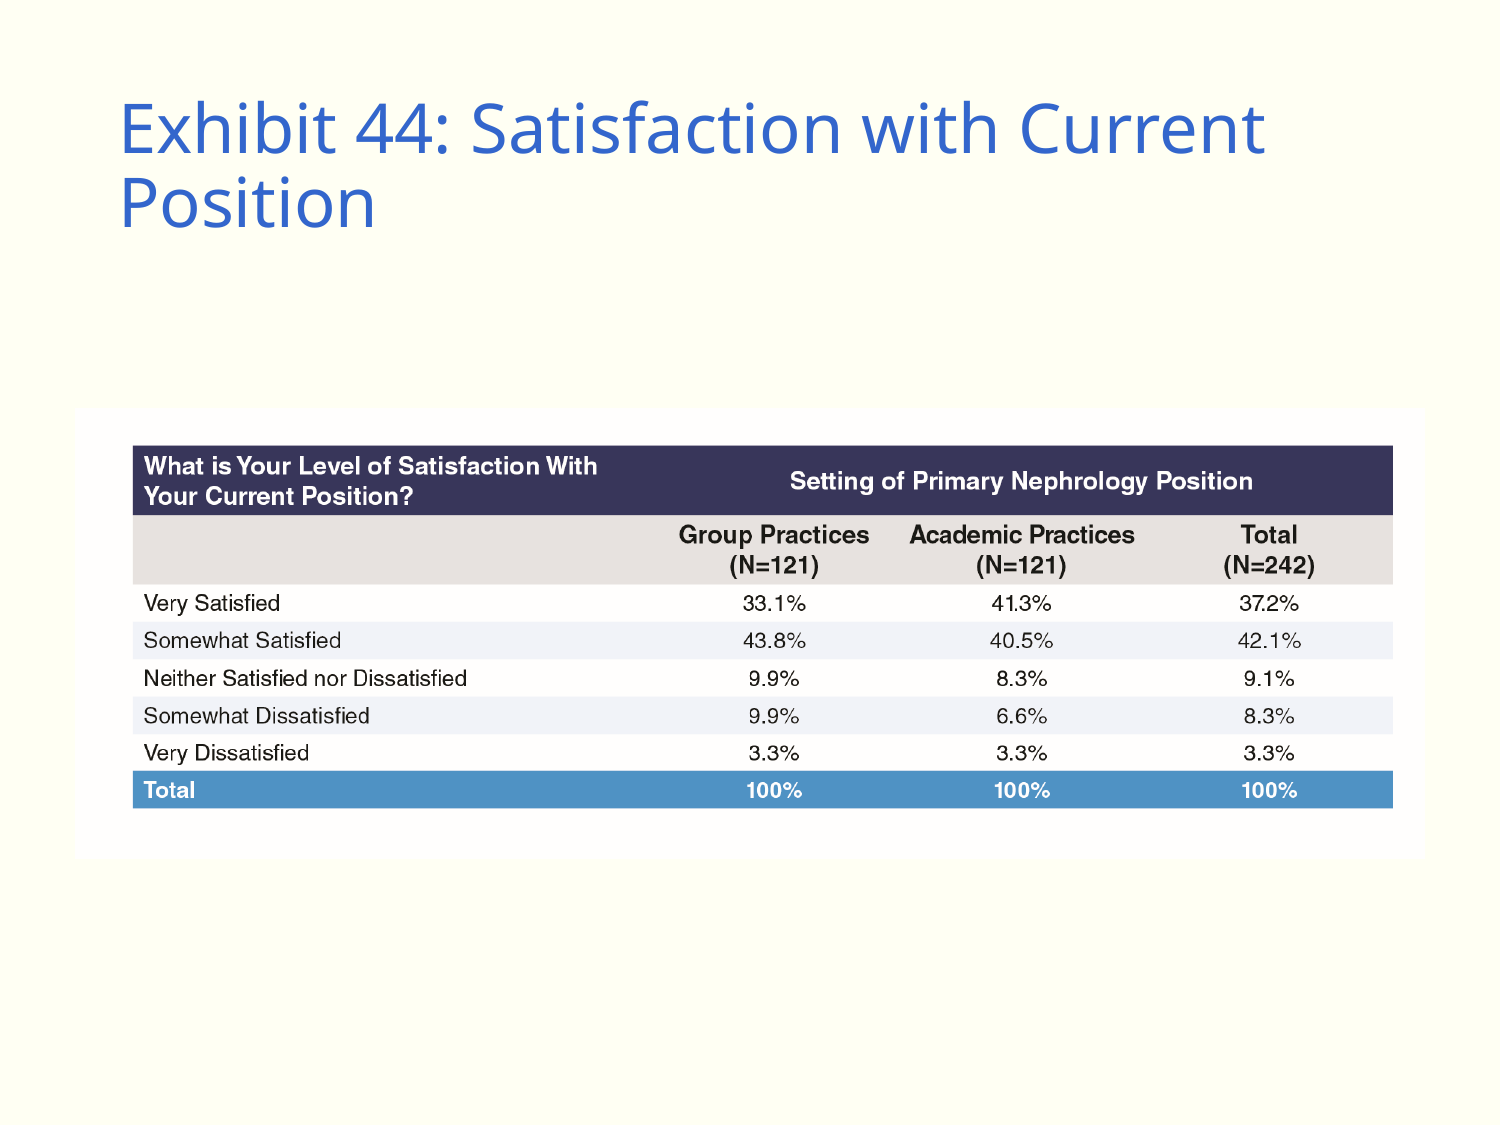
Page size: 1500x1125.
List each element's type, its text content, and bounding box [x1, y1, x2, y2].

title Exhibit 44: Satisfaction with Current Position [103, 59, 1397, 278]
picture [74, 408, 1425, 859]
